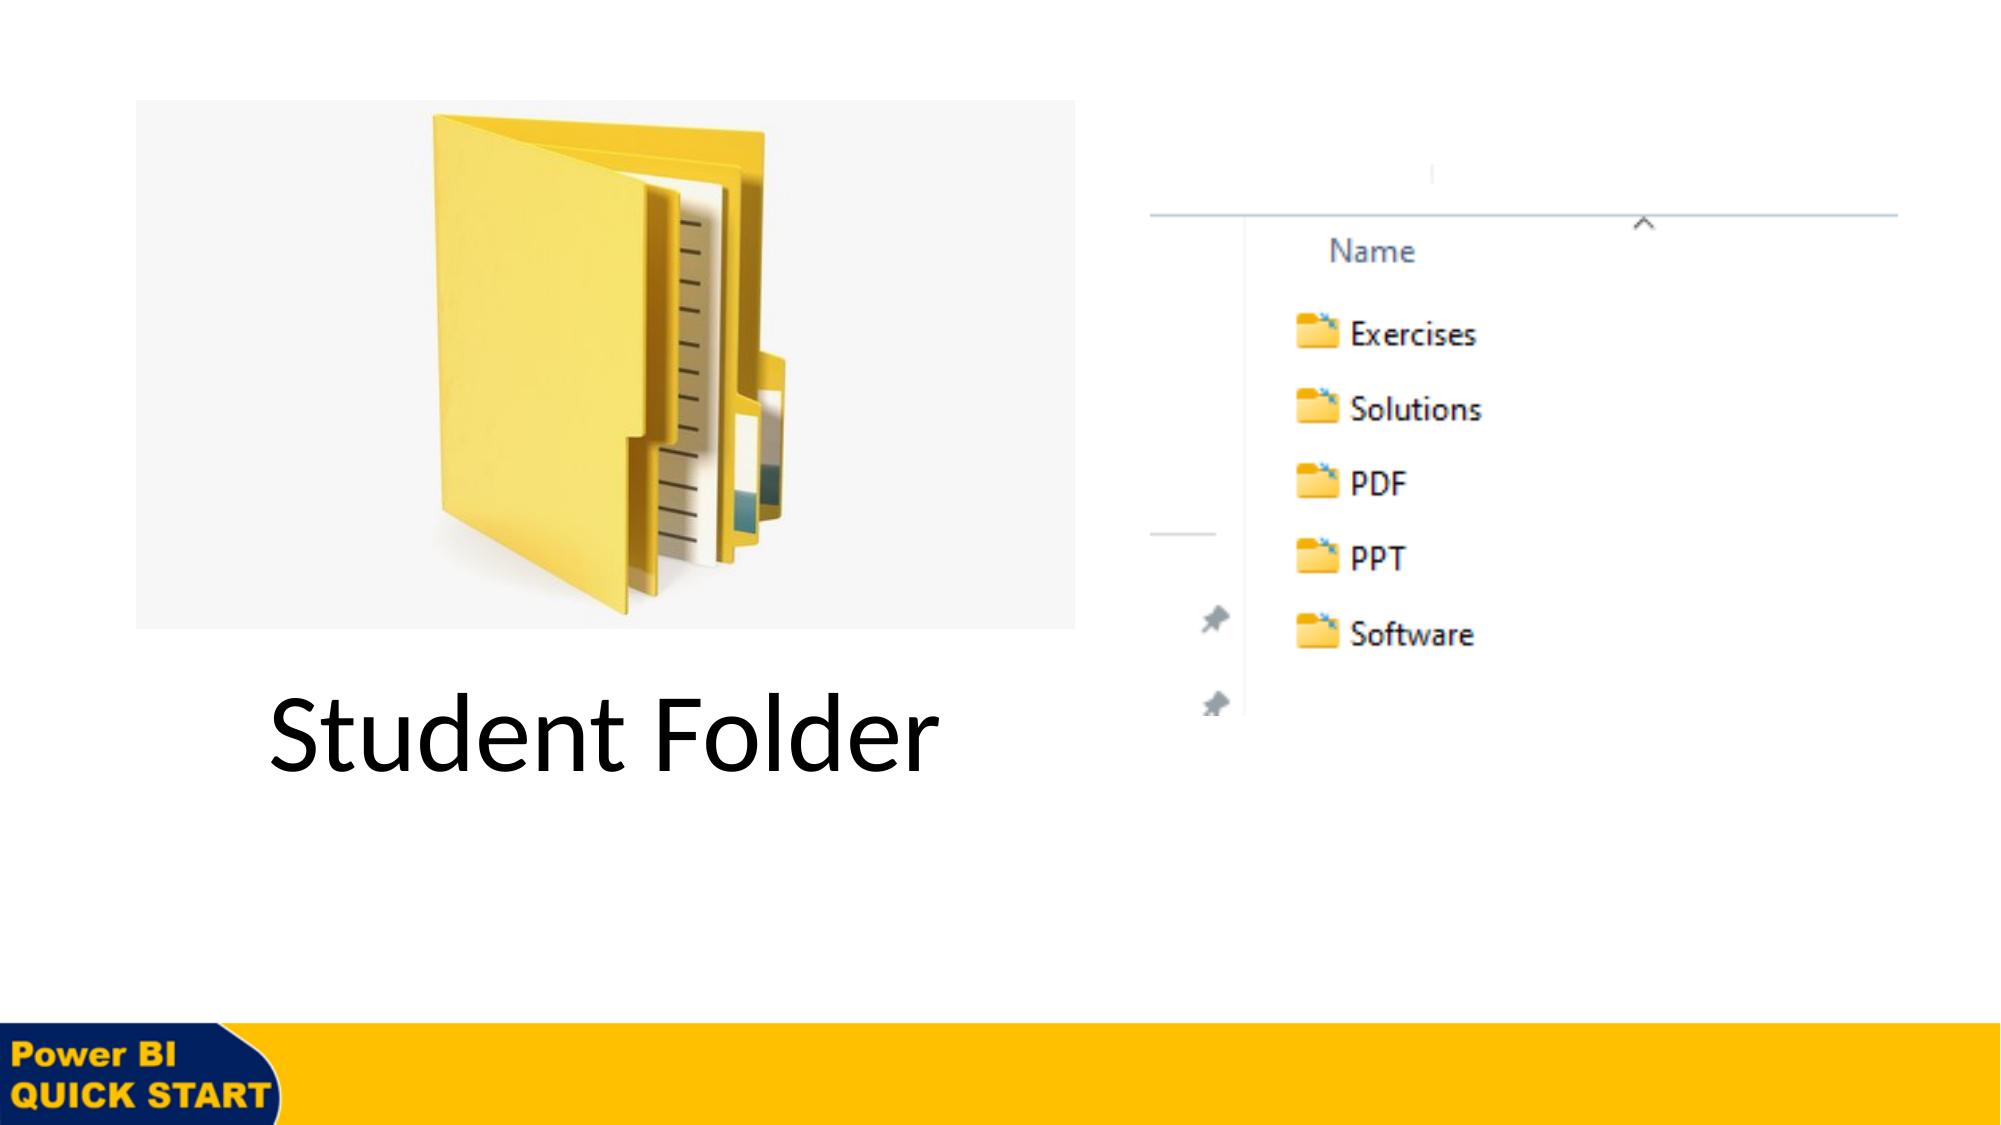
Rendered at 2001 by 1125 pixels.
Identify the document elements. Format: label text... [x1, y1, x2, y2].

picture [0, 0, 2001, 1125]
text_box Student Folder [253, 651, 958, 802]
